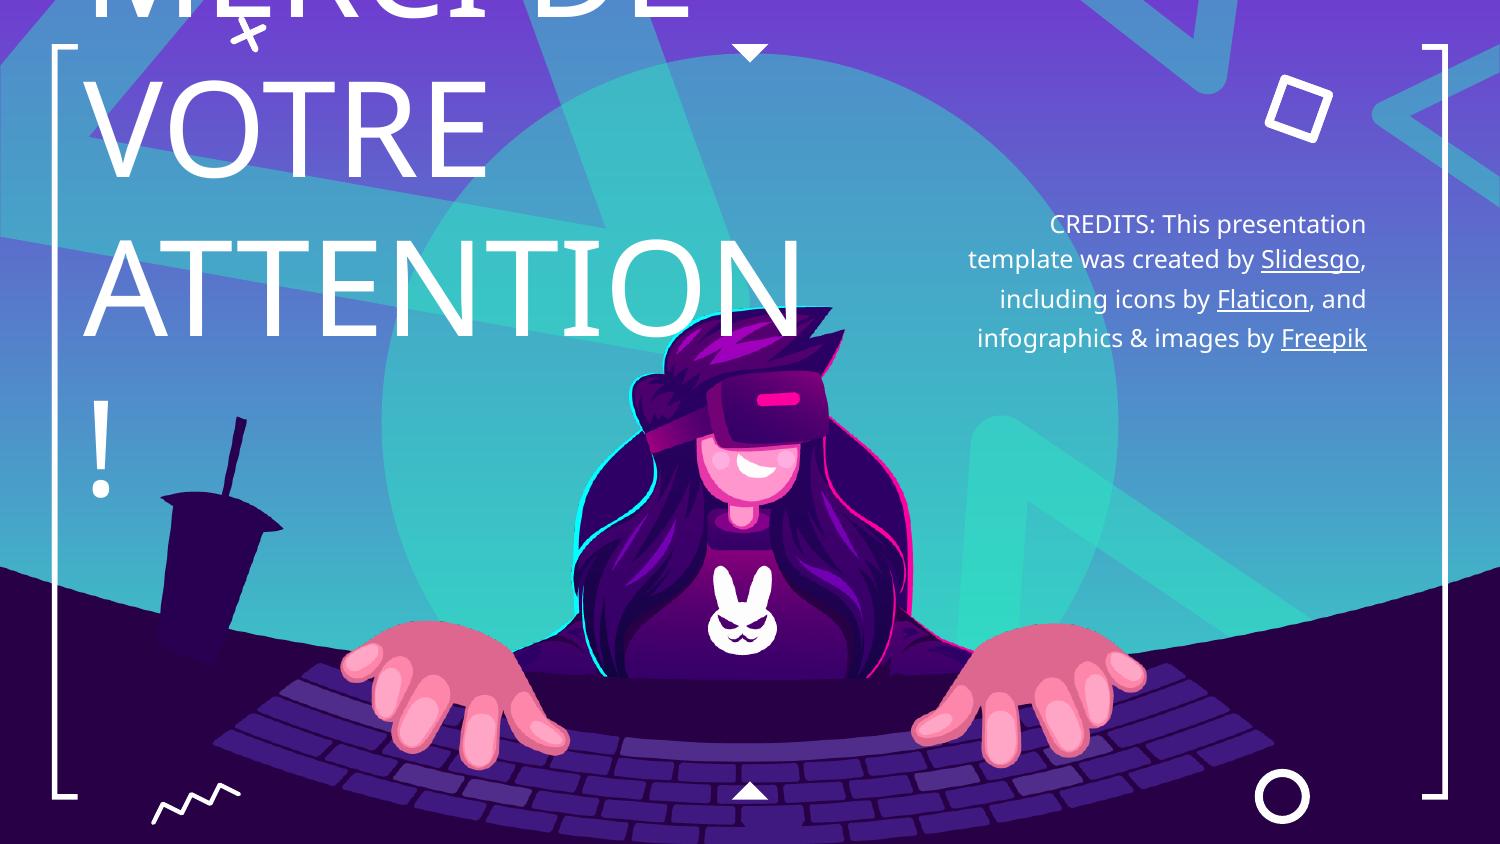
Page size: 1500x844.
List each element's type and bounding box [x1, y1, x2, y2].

text_box [51, 16, 1449, 844]
picture [0, 0, 1500, 844]
